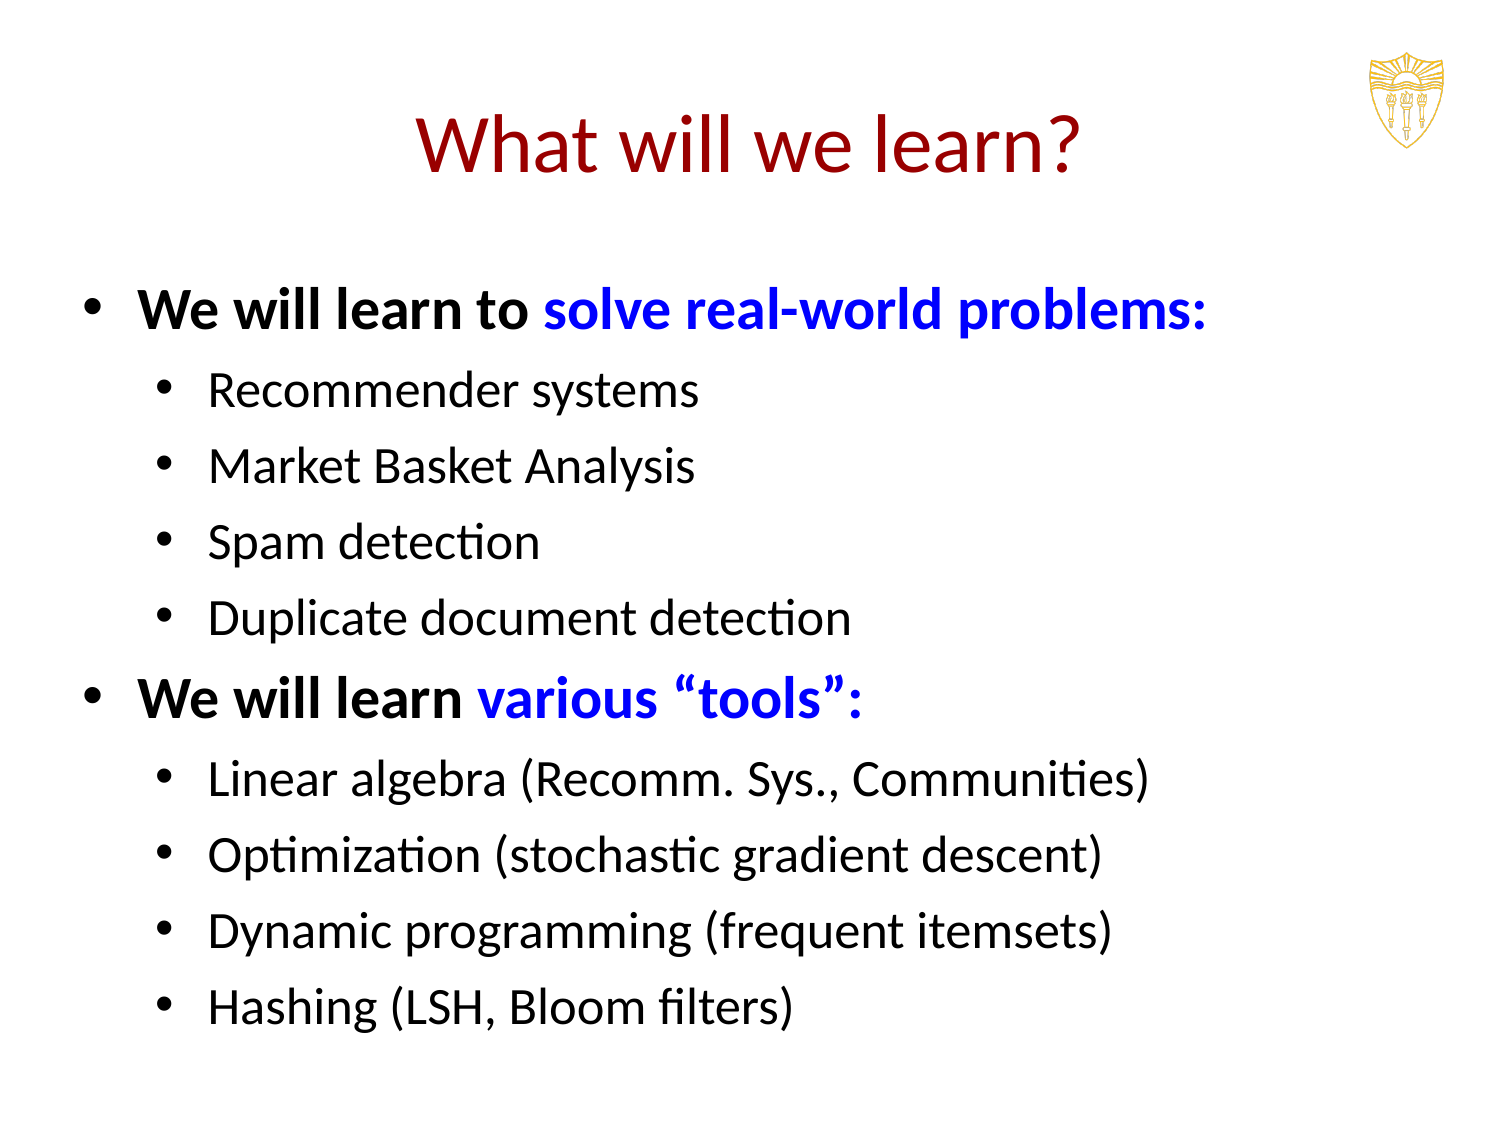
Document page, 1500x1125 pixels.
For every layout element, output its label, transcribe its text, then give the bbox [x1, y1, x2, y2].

list We will learn to solve real-world problems: Recommender systems Market Basket Analysis Spam detection Duplicate document detection We will learn various “tools”: Linear algebra (Recomm. Sys., Communities) Optimization (stochastic gradient descent) Dynamic programming (frequent itemsets) Hashing (LSH, Bloom filters) [74, 261, 1426, 1051]
picture [1426, 38, 1468, 162]
title What will we learn? [74, 14, 1426, 261]
